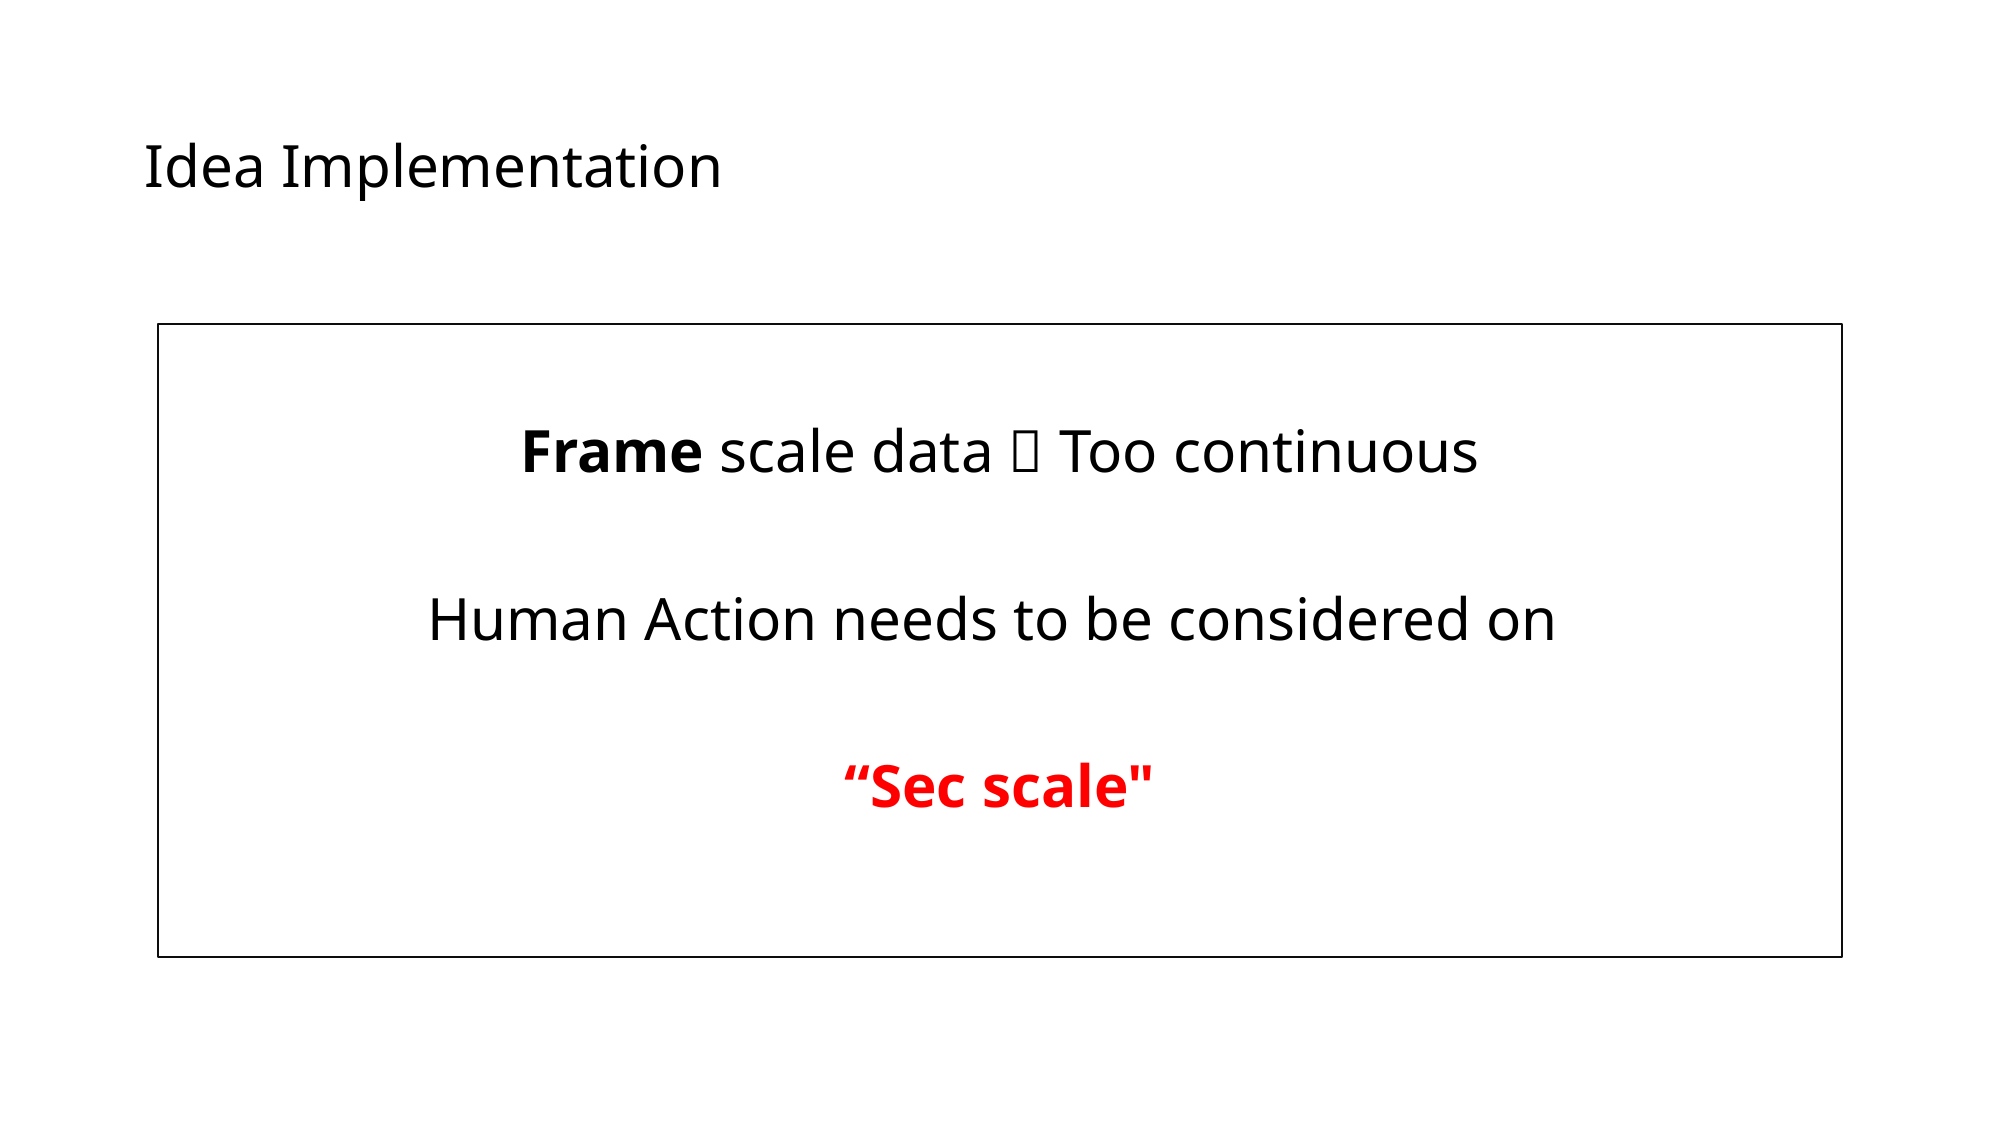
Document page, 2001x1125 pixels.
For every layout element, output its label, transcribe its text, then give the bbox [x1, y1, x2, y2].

list Frame scale data  Too continuous Human Action needs to be considered on “Sec scale" [157, 323, 1843, 958]
title Idea Implementation [136, 59, 1863, 278]
